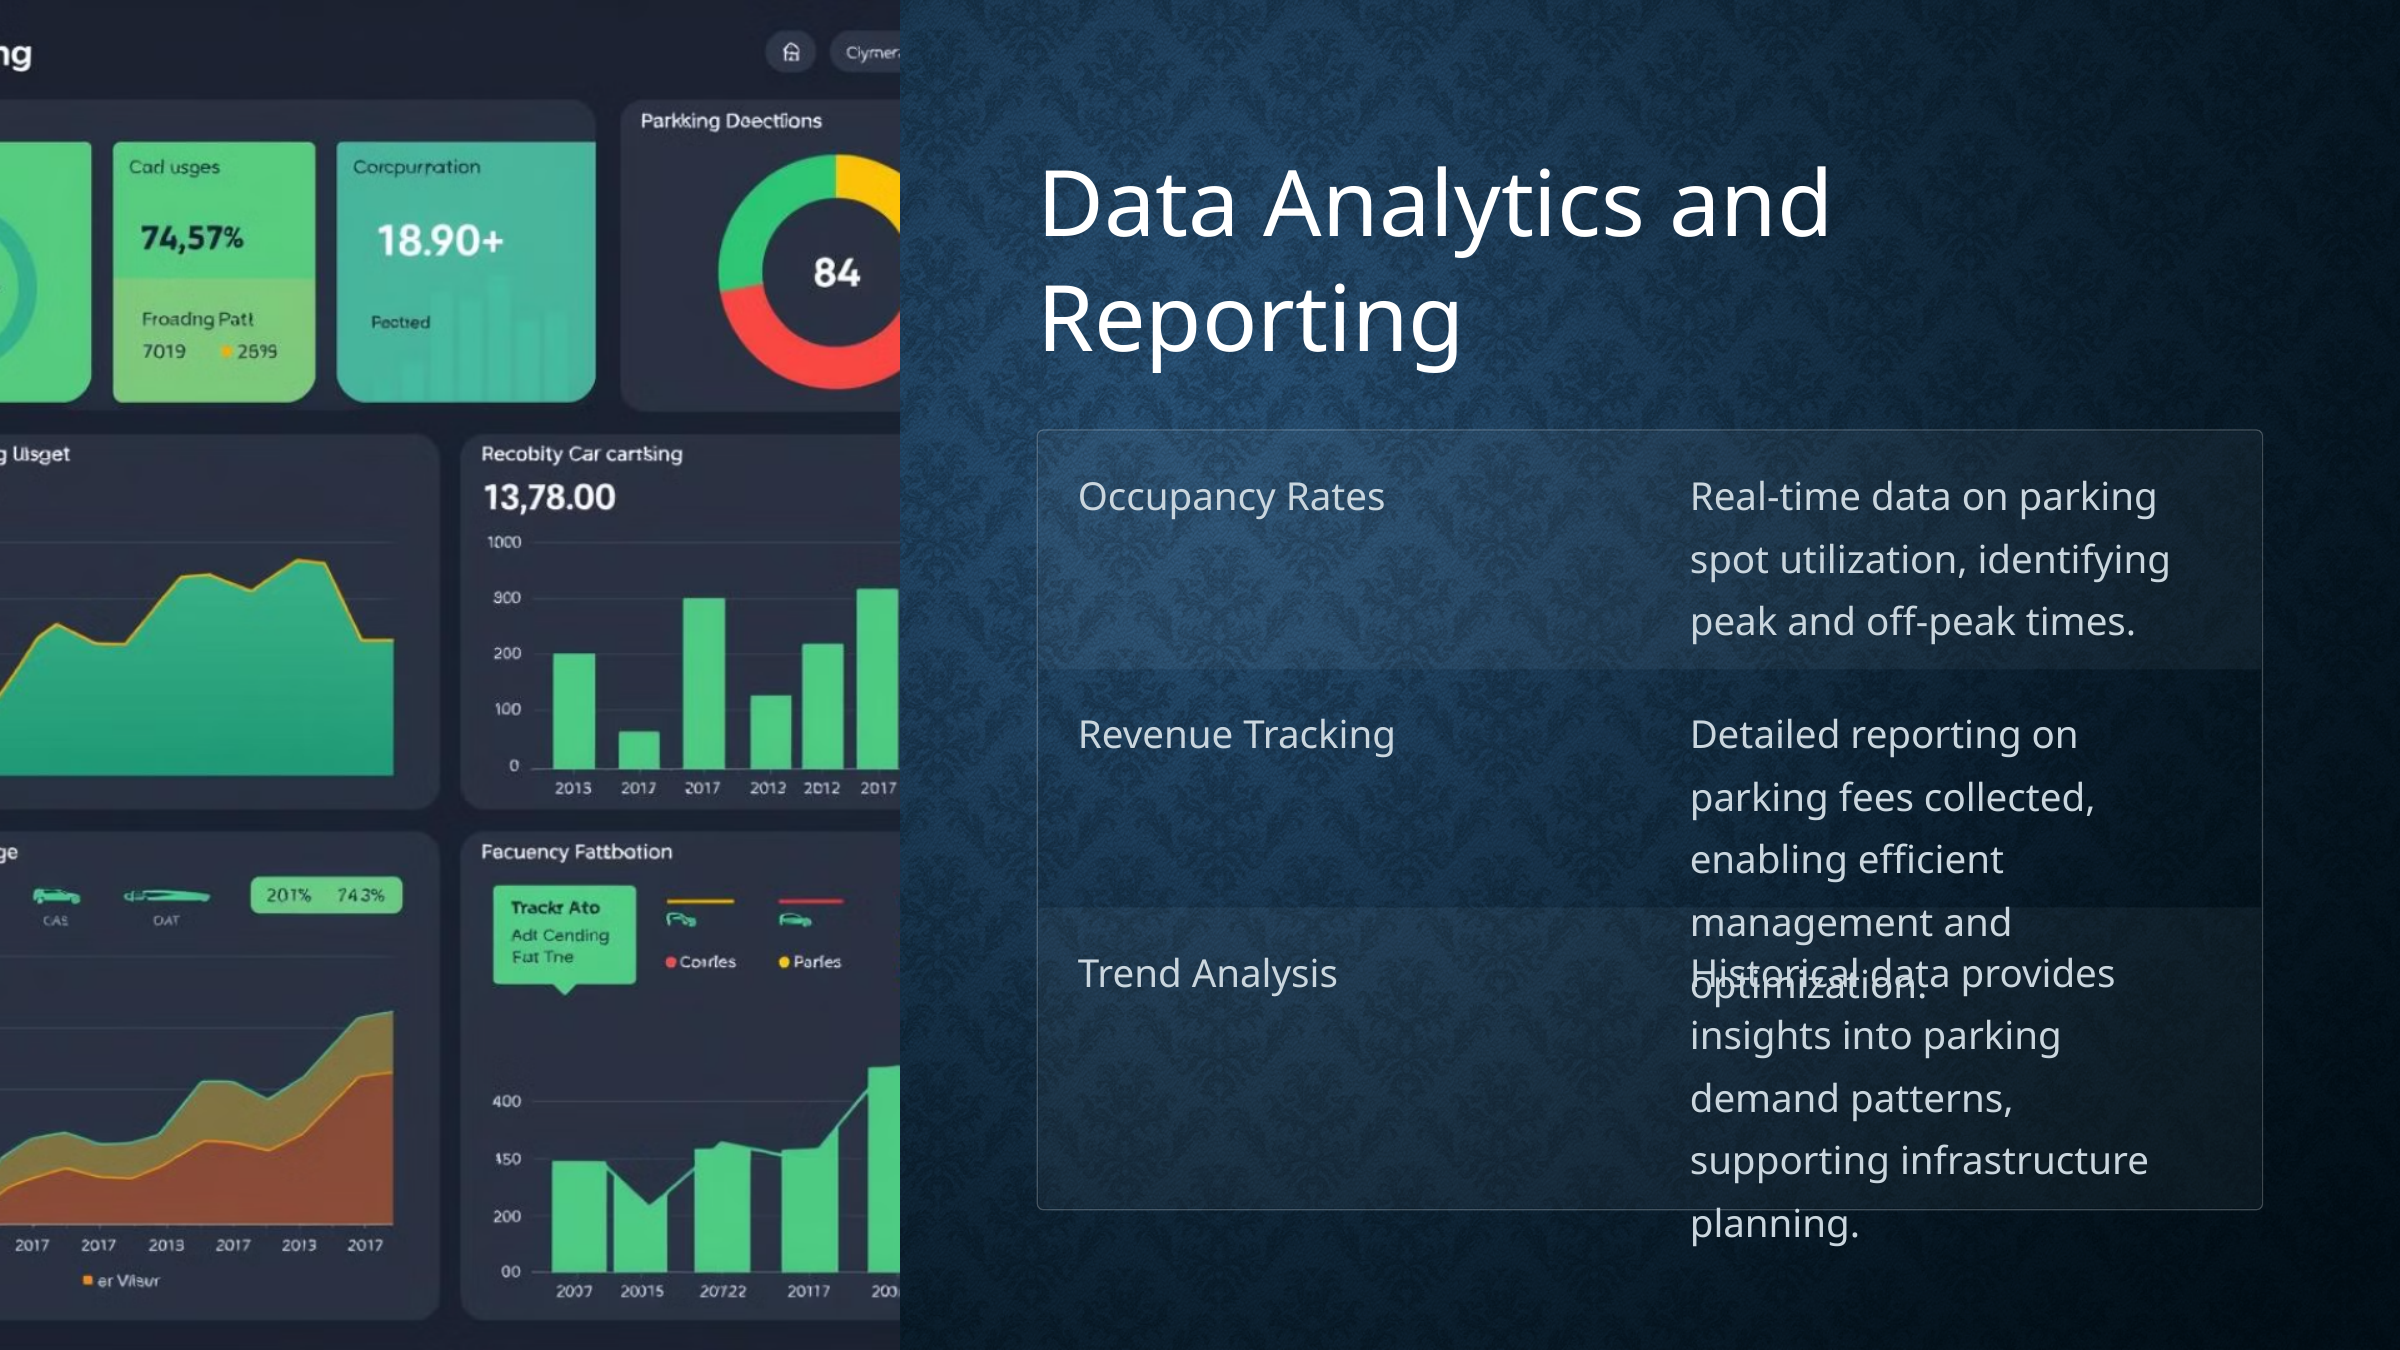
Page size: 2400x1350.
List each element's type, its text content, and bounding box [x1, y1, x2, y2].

text_box Detailed reporting on parking fees collected, enabling efficient management and optimization. [1689, 694, 2222, 883]
text_box Historical data provides insights into parking demand patterns, supporting infrastructure planning. [1689, 932, 2222, 1184]
text_box [1038, 669, 2262, 907]
text_box Occupancy Rates [1077, 456, 1611, 519]
text_box Revenue Tracking [1077, 694, 1611, 757]
picture [0, 0, 901, 1350]
text_box Trend Analysis [1077, 932, 1611, 996]
text_box [1038, 907, 2262, 1209]
text_box [1038, 431, 2262, 669]
text_box Real-time data on parking spot utilization, identifying peak and off-peak times. [1689, 456, 2222, 645]
text_box Data Analytics and Reporting [1037, 140, 2263, 372]
